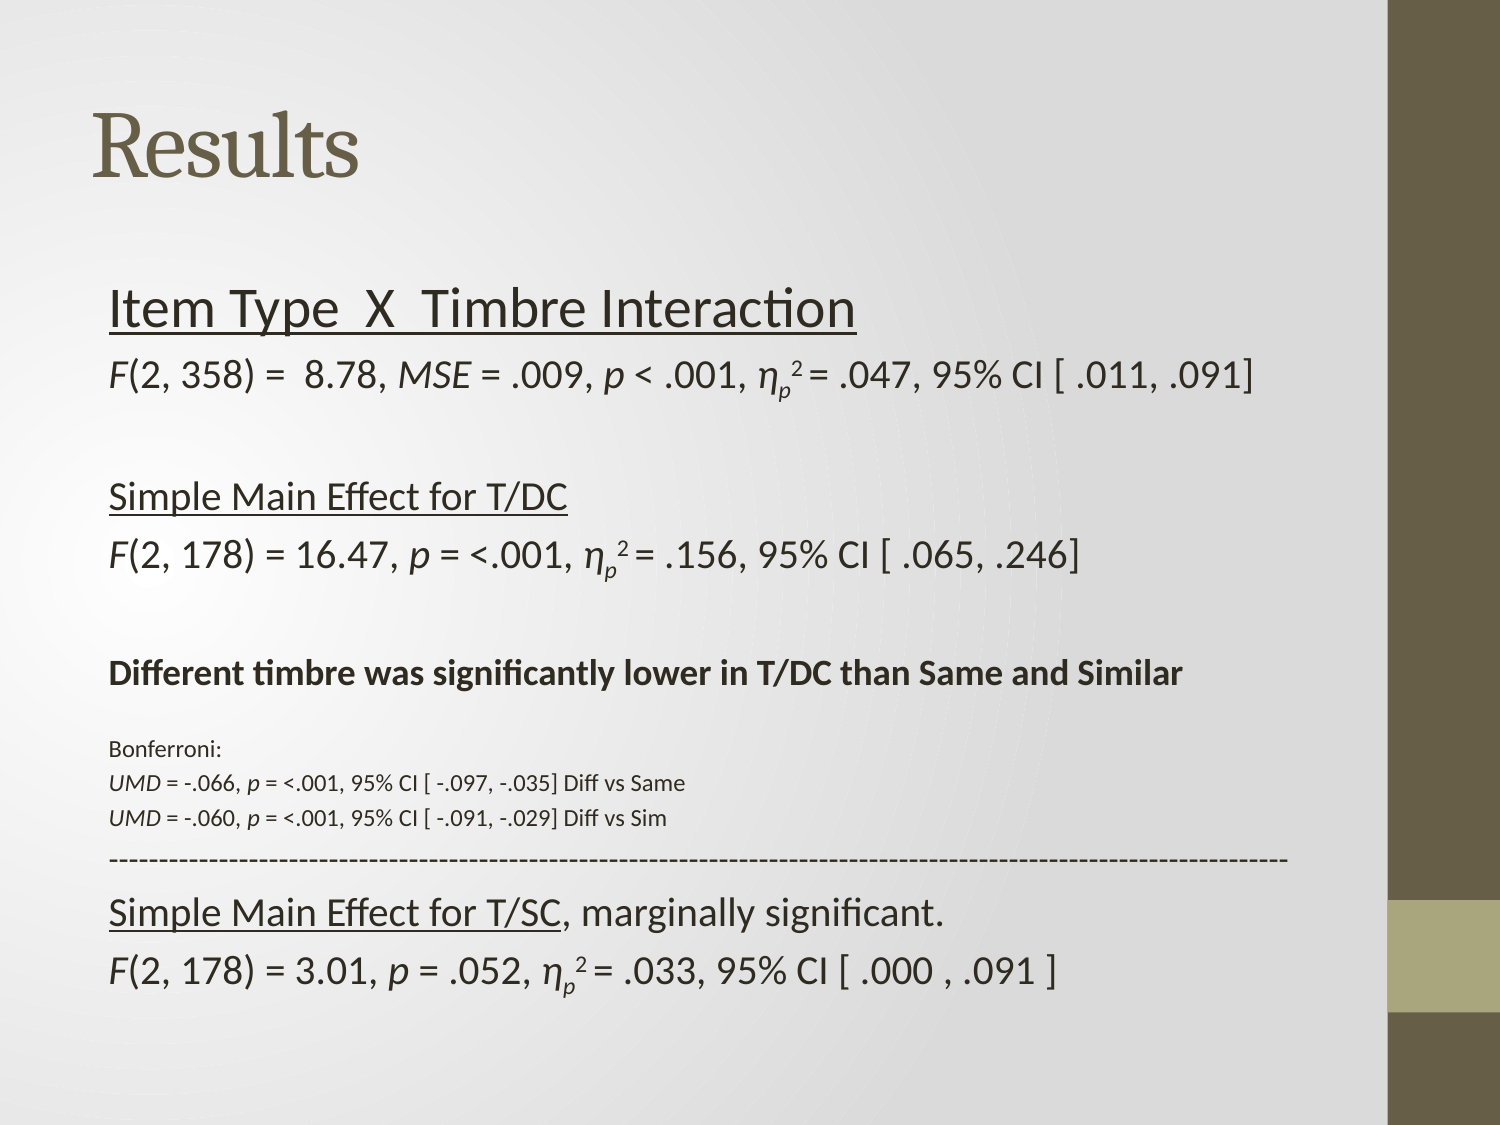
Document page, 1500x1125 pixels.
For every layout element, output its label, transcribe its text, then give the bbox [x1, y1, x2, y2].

list Item Type X Timbre Interaction F(2, 358) = 8.78, MSE = .009, p < .001, ηp2 = .047, 95% CI [ .011, .091] Simple Main Effect for T/DC F(2, 178) = 16.47, p = <.001, ηp2 = .156, 95% CI [ .065, .246] Different timbre was significantly lower in T/DC than Same and Similar Bonferroni: UMD = -.066, p = <.001, 95% CI [ -.097, -.035] Diff vs Same UMD = -.060, p = <.001, 95% CI [ -.091, -.029] Diff vs Sim ---------------------------------------------------------------------------------------------------------------------- Simple Main Effect for T/SC, marginally significant. F(2, 178) = 3.01, p = .052, ηp2 = .033, 95% CI [ .000 , .091 ] [75, 262, 1325, 1050]
title Results [75, 45, 1325, 233]
